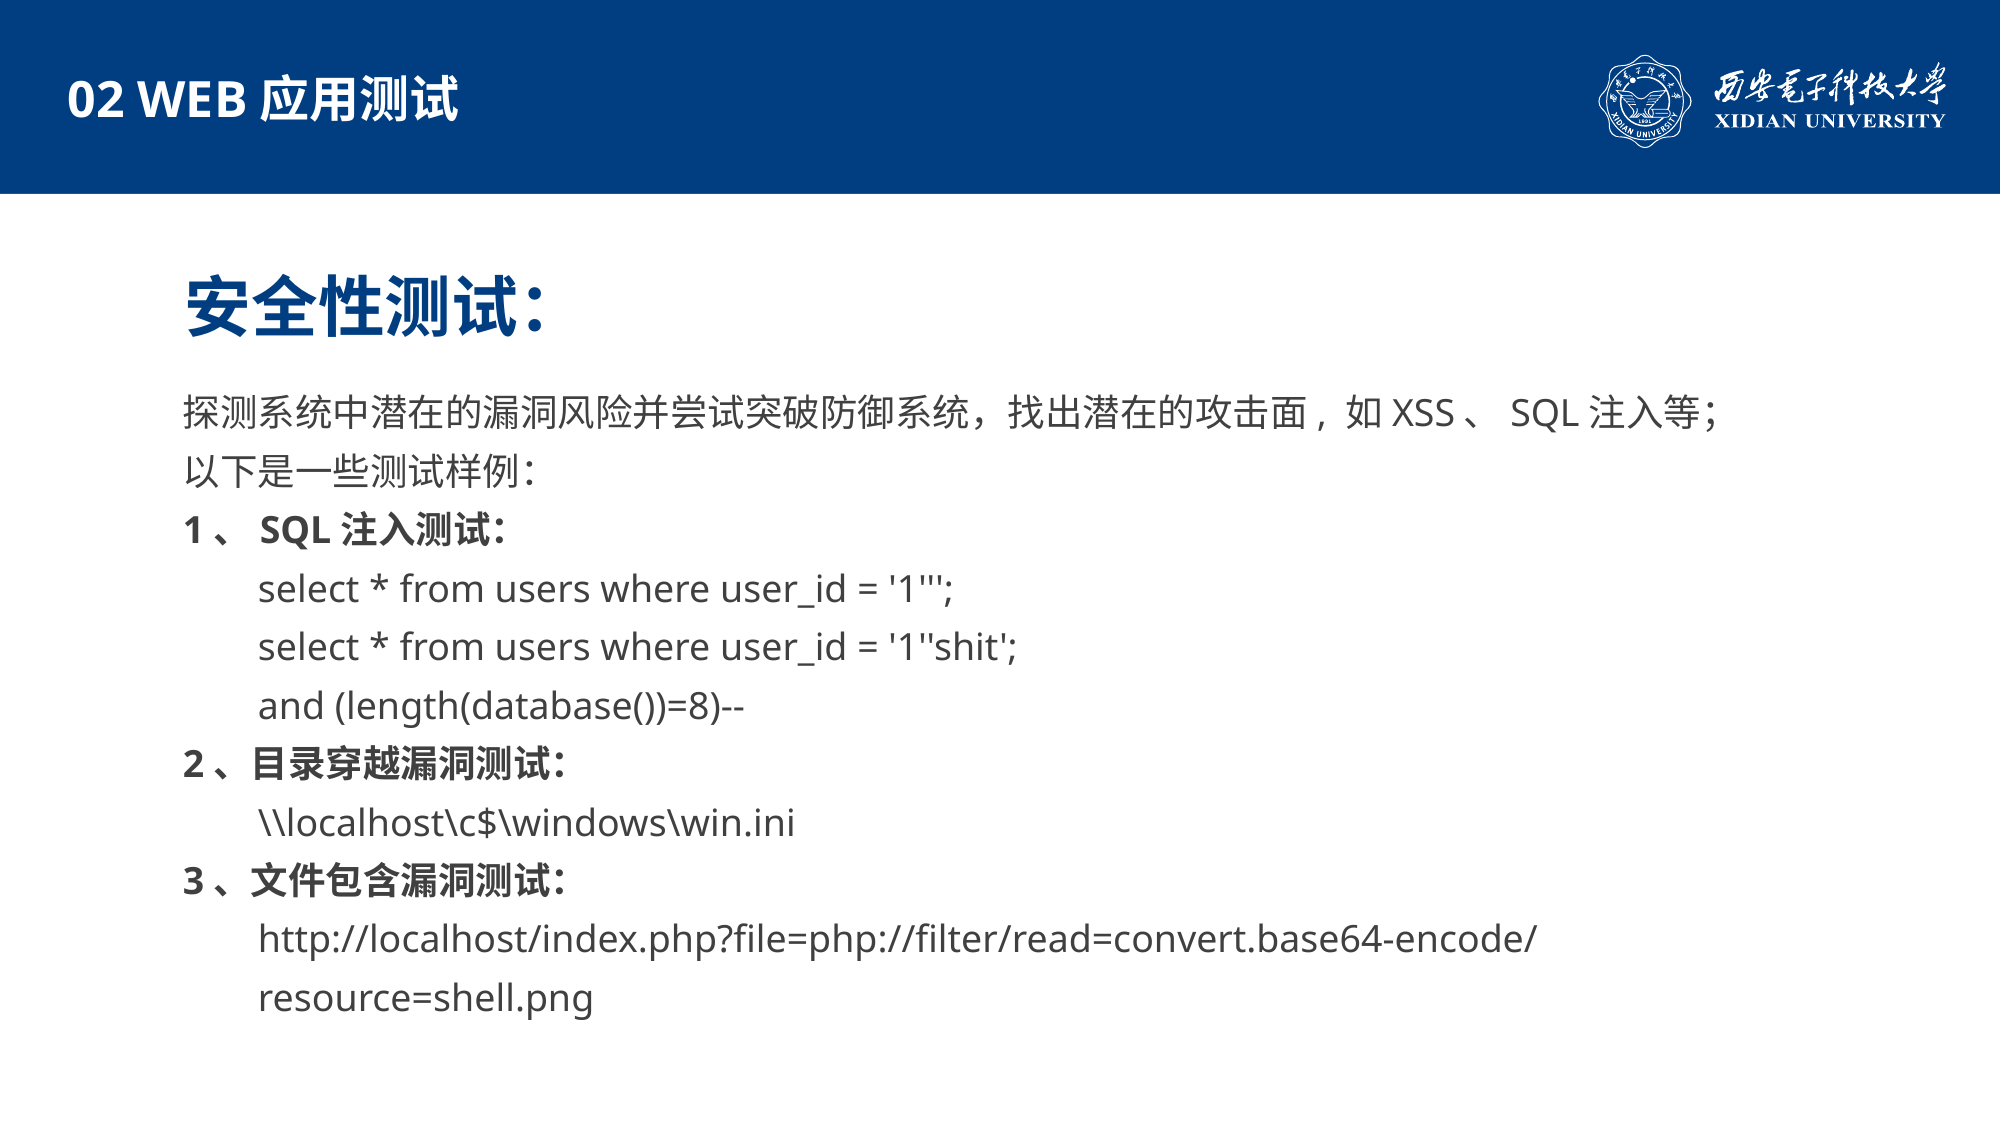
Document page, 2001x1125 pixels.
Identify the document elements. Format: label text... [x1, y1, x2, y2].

text_box 探测系统中潜在的漏洞风险并尝试突破防御系统，找出潜在的攻击面, 如XSS、SQL注入等； 以下是一些测试样例： 1、SQL注入测试： select * from users where user_id = '1'''; select * from users where user_id = '1''shit'; and (length(database())=8)-- 2、目录穿越漏洞测试： \\localhost\c$\windows\win.ini 3、文件包含漏洞测试： http://localhost/index.php?file=php://filter/read=convert.base64-encode/resource=shell.png [168, 368, 1770, 1125]
text_box 安全性测试： [170, 233, 601, 353]
picture [1598, 54, 1946, 149]
list 02 WEB应用测试 [52, 41, 924, 162]
